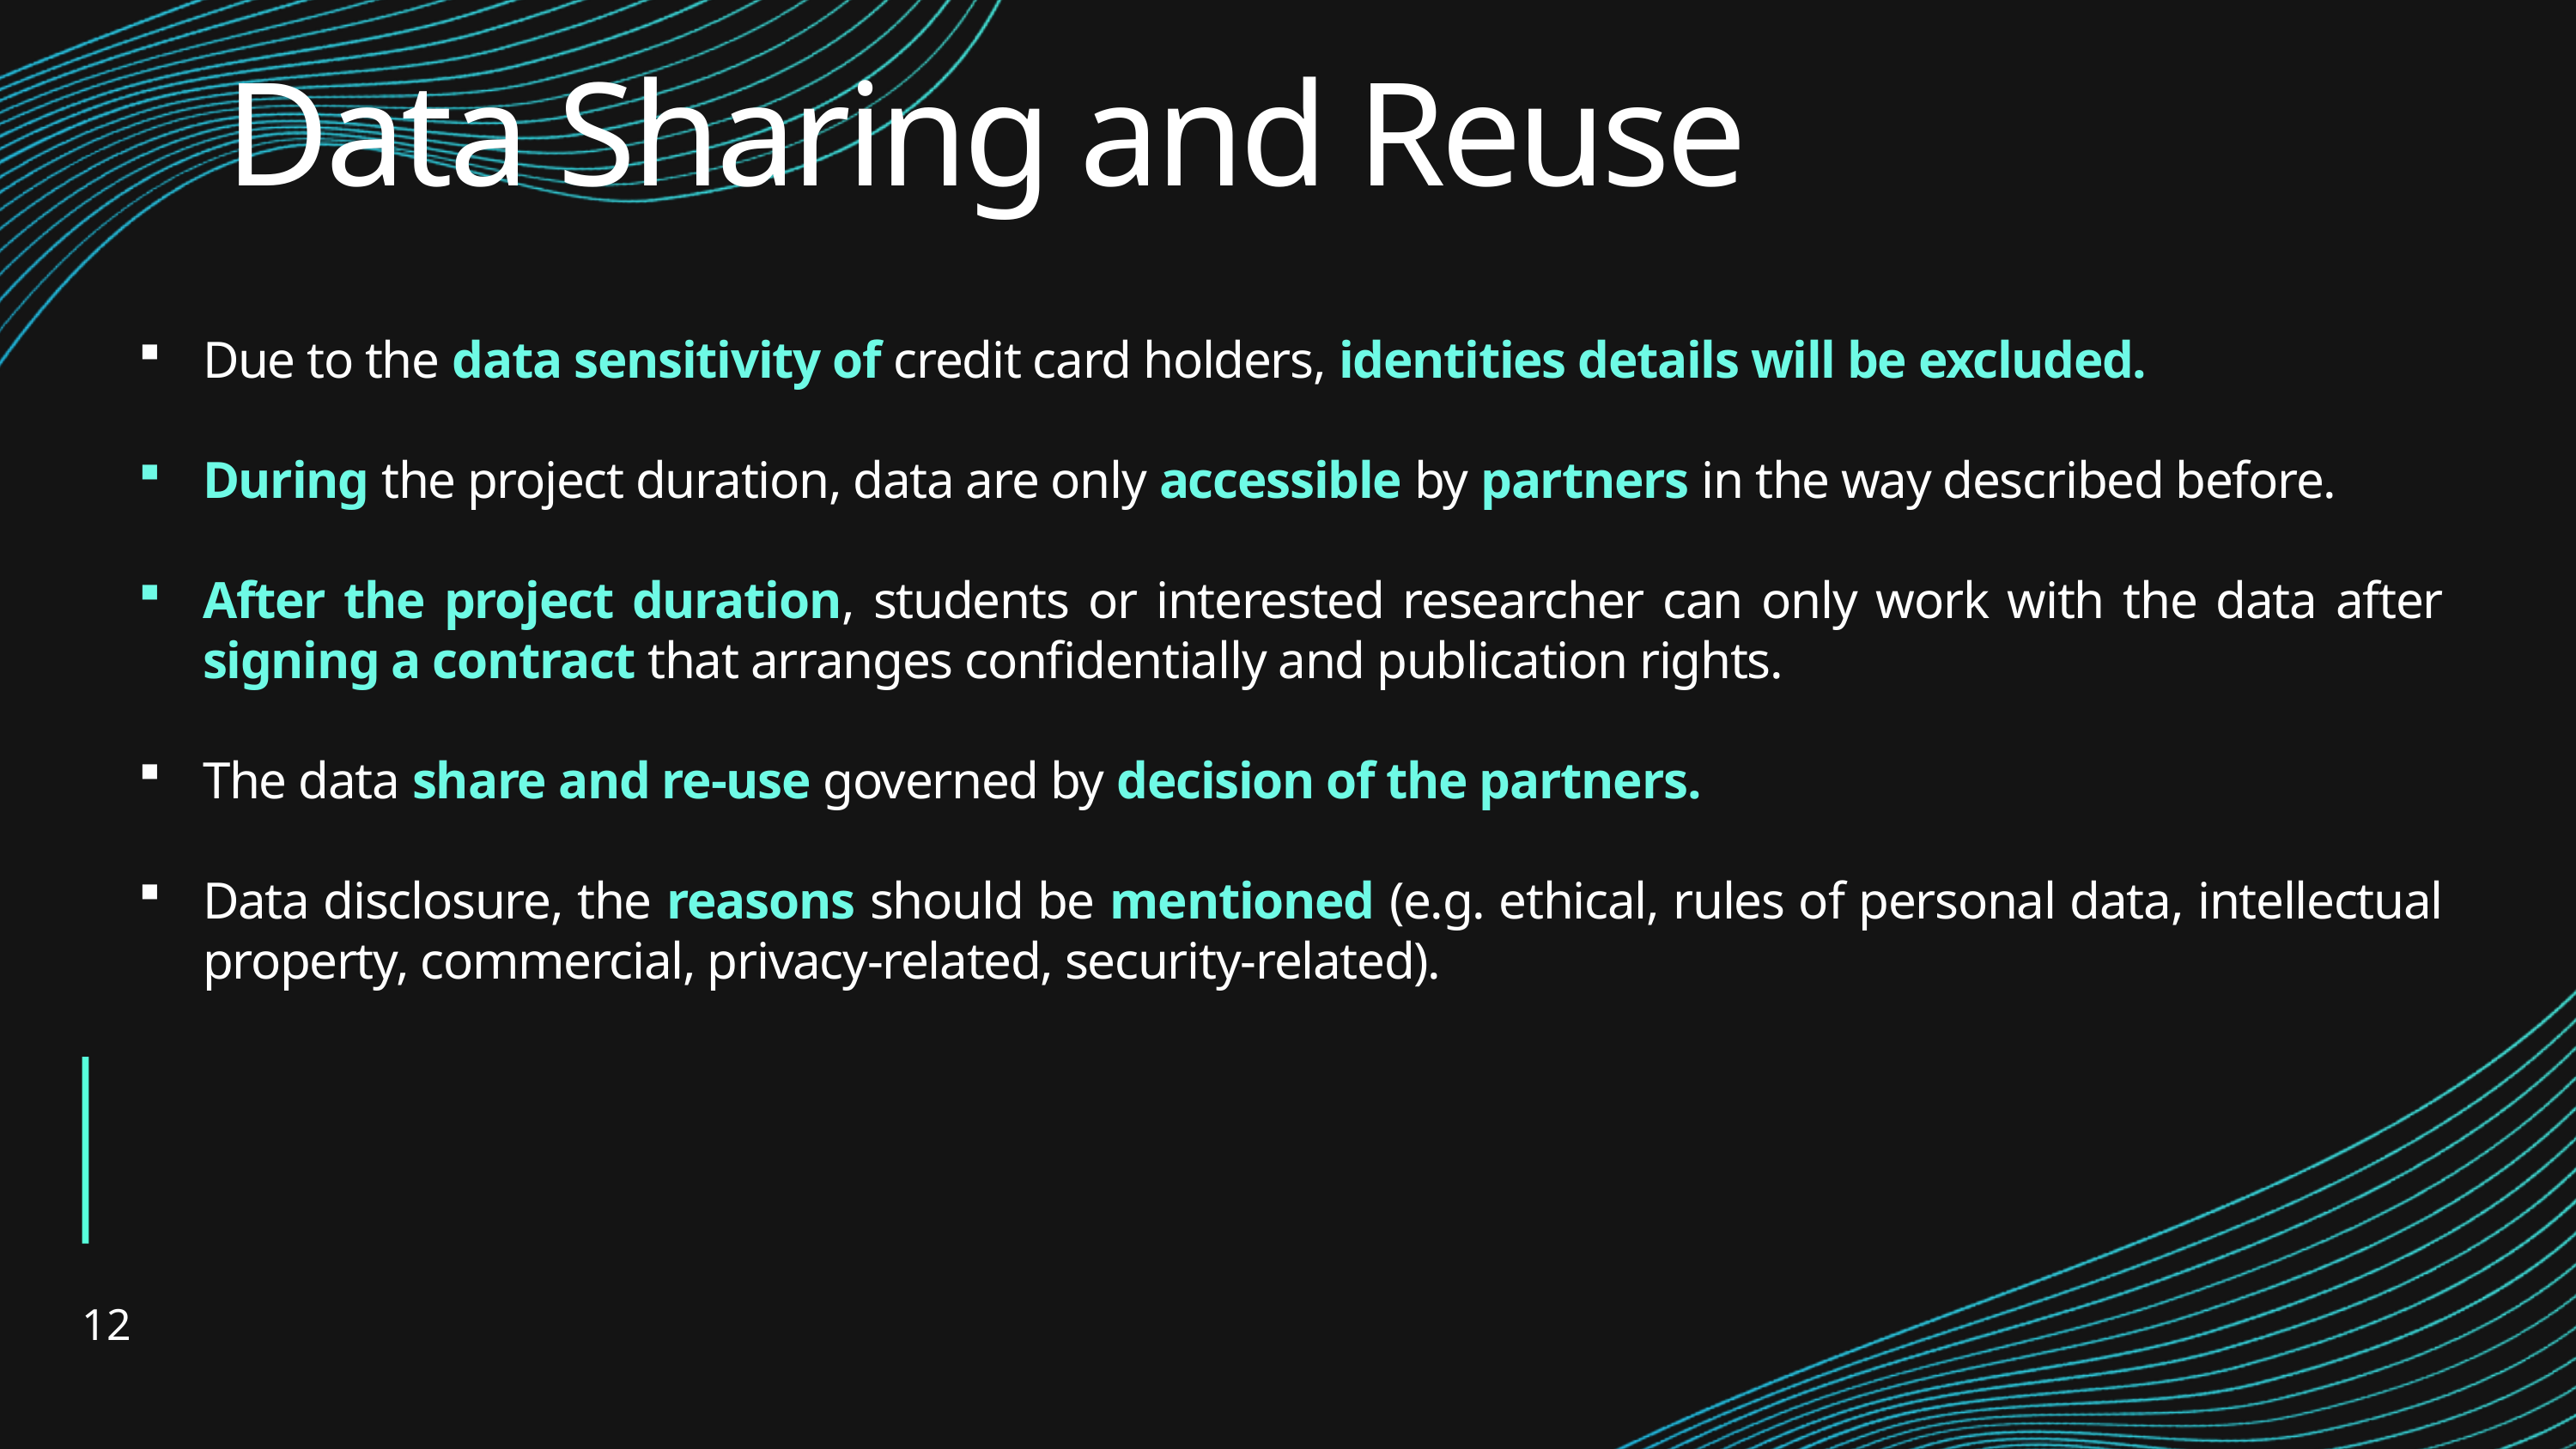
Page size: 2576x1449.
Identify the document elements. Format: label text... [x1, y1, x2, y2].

text_box Due to the data sensitivity of credit card holders, identities details will be excluded. During the project duration, data are only accessible by partners in the way described before. After the project duration, students or interested researcher can only work with the data after signing a contract that arranges confidentially and publication rights. The data share and re-use governed by decision of the partners. Data disclosure, the reasons should be mentioned (e.g. ethical, rules of personal data, intellectual property, commercial, privacy-related, security-related). [125, 321, 2456, 996]
picture [767, 690, 2576, 1449]
text_box Data Sharing and Reuse [1431, 56, 2275, 215]
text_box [82, 1056, 170, 1350]
picture [0, 0, 1487, 776]
